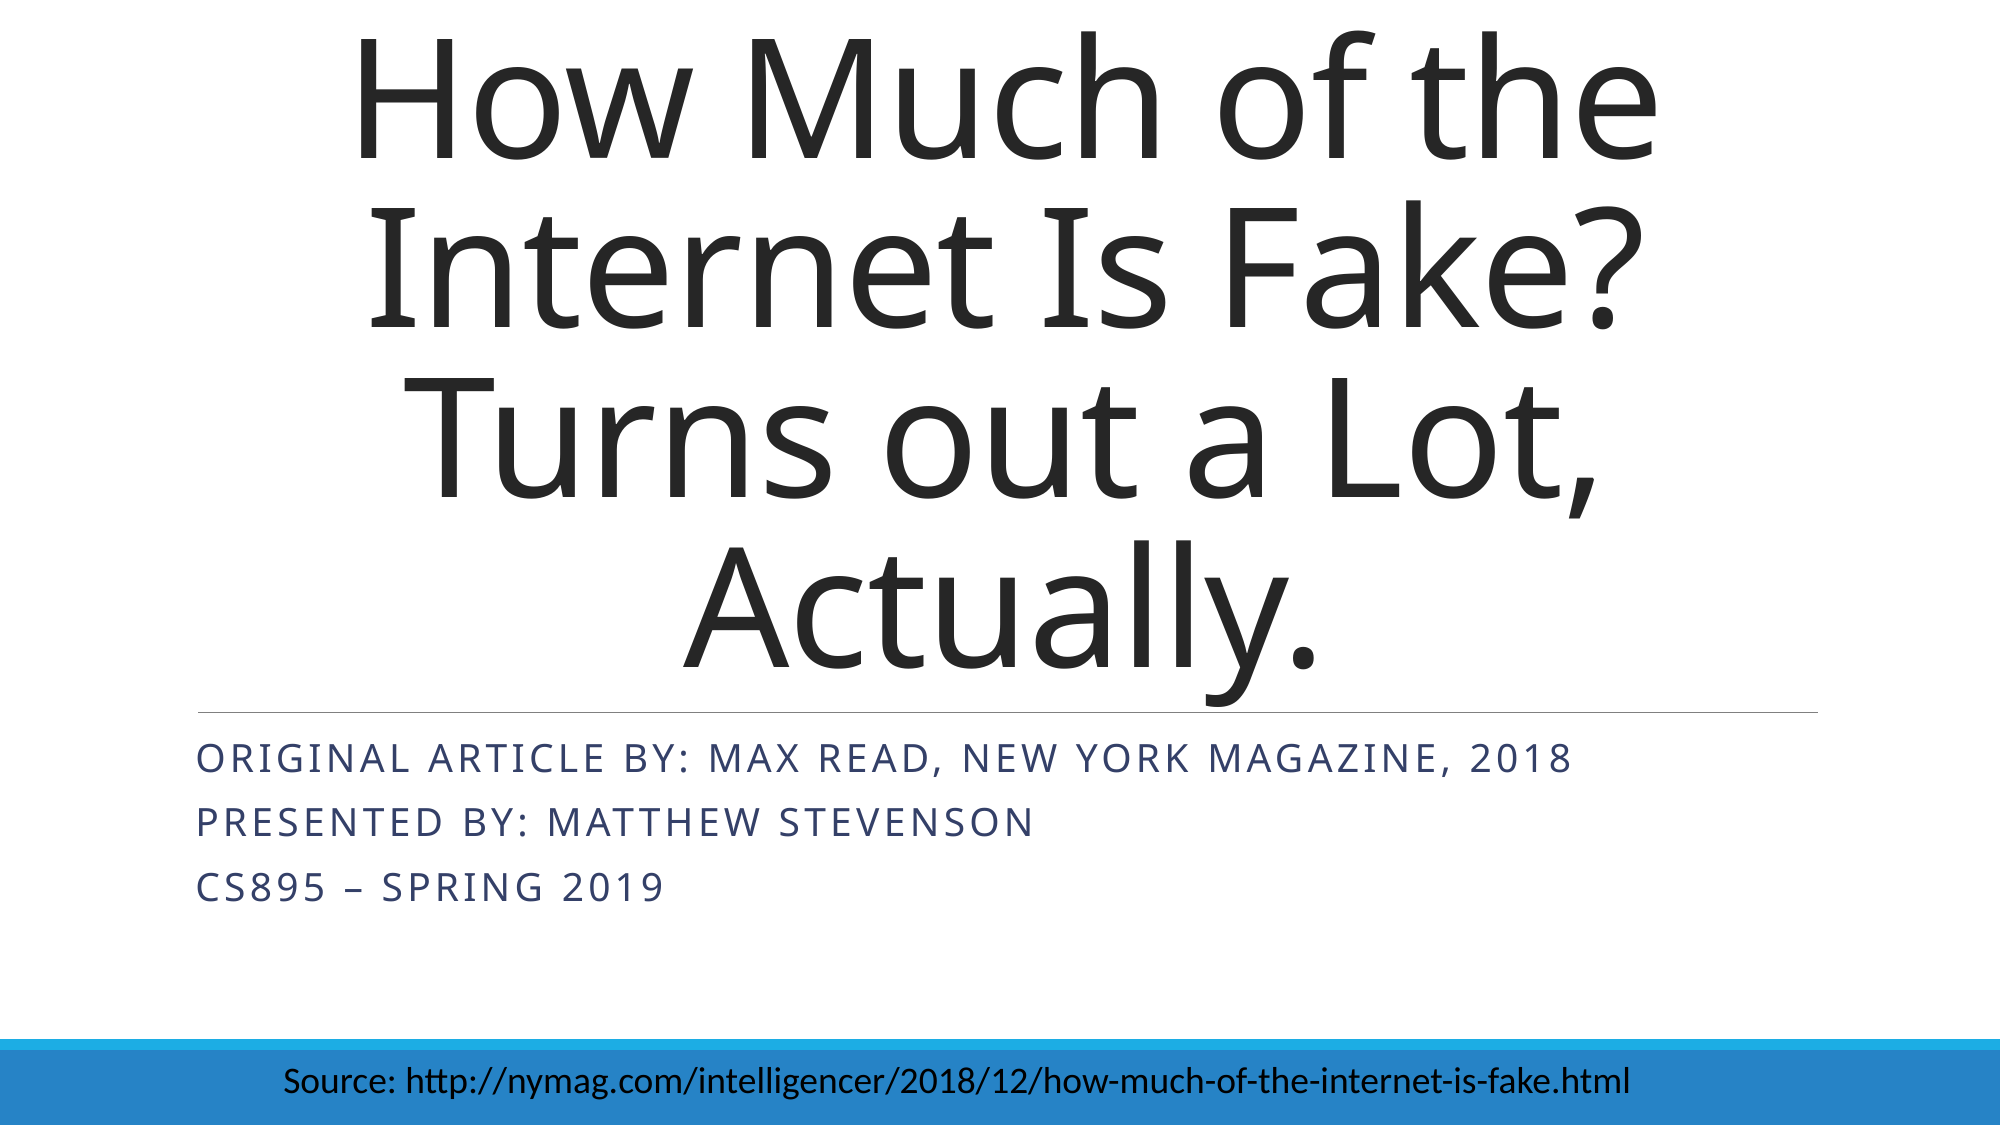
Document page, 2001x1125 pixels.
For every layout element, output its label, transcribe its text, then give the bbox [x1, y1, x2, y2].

subtitle Original Article BY: Max ReAd, New York Magazine, 2018 Presented By: Matthew Stevenson CS895 – Spring 2019 [180, 730, 1831, 919]
text_box Source: http://nymag.com/intelligencer/2018/12/how-much-of-the-internet-is-fake.html [268, 1048, 1742, 1109]
title How Much of the Internet Is Fake? Turns out a Lot, Actually. [180, 124, 1830, 710]
